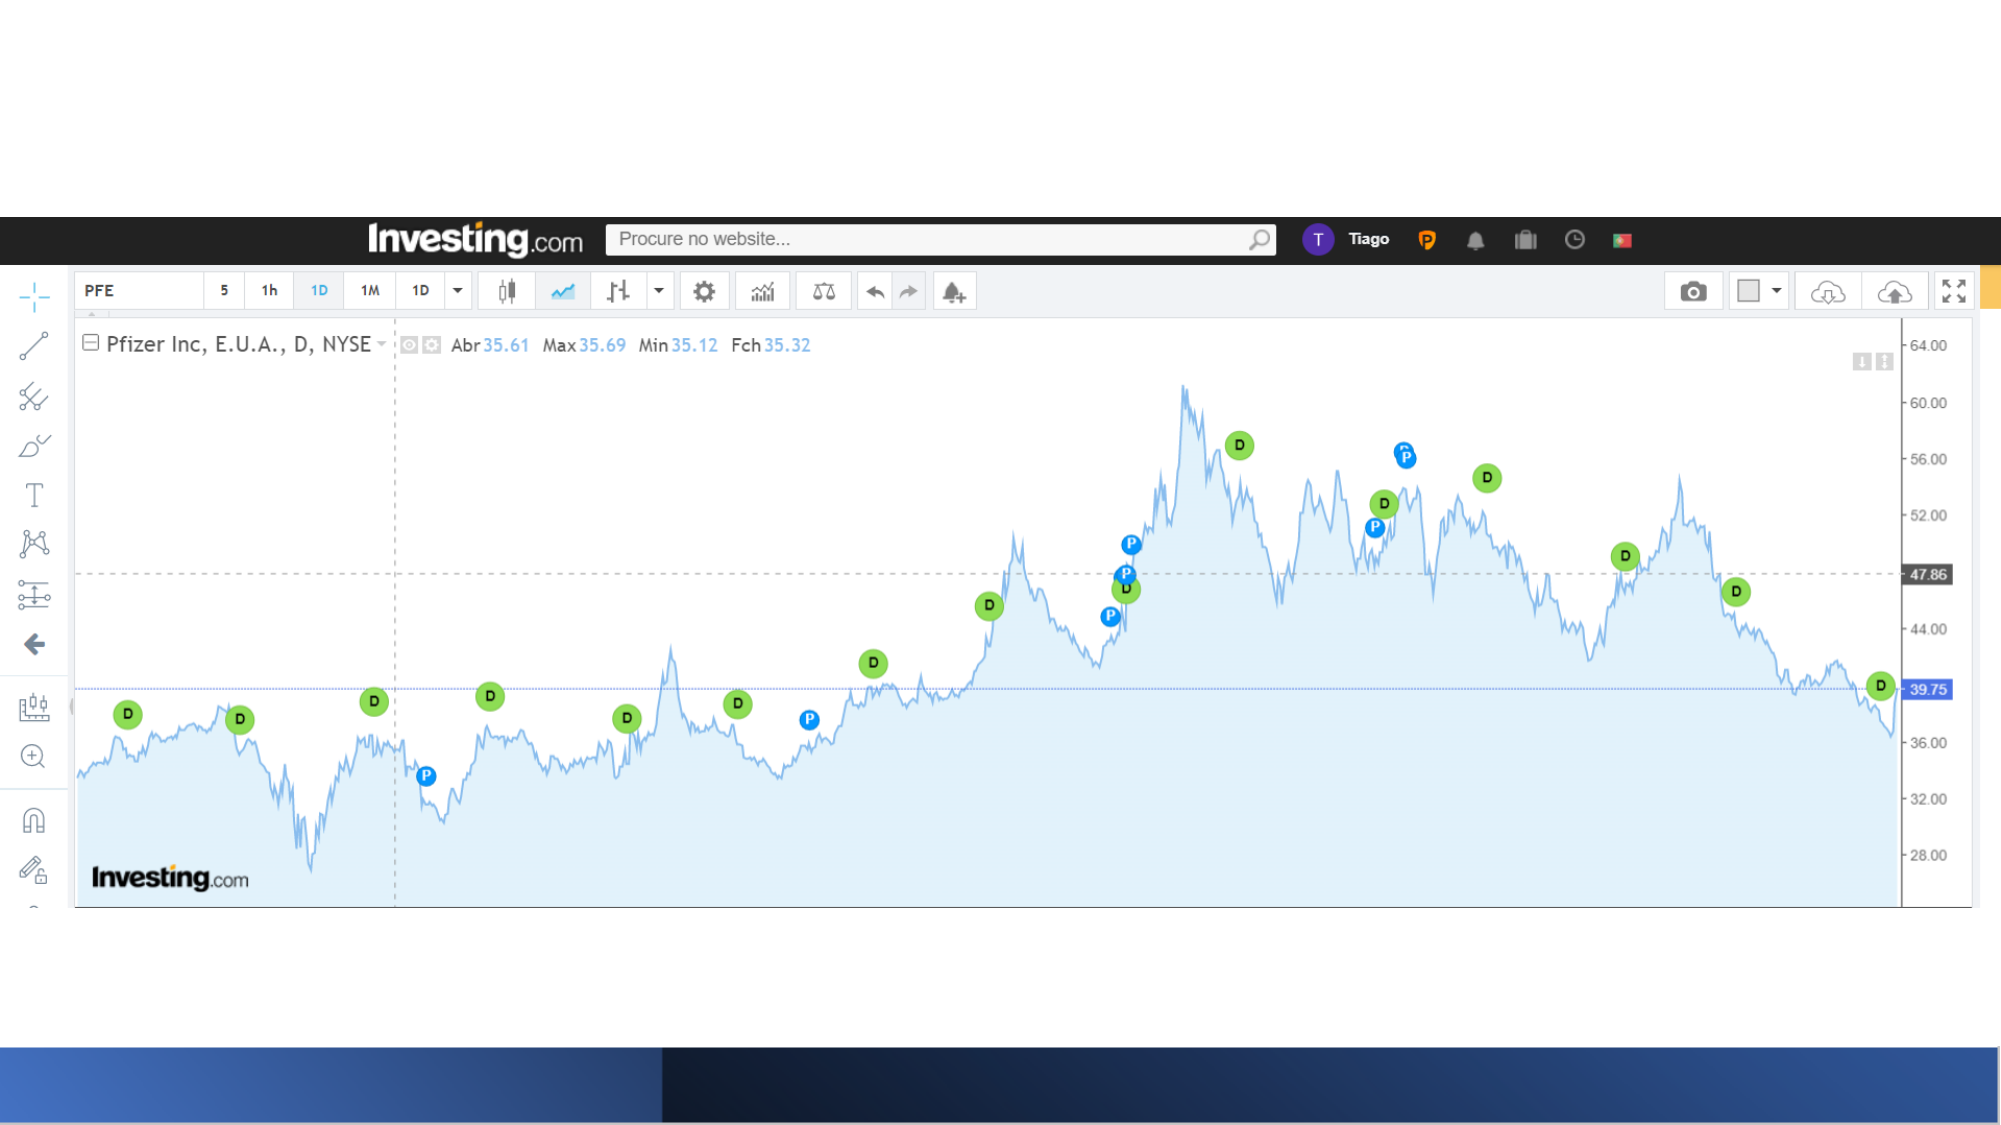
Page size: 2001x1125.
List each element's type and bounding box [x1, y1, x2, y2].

list [0, 217, 2000, 908]
picture [0, 1046, 2000, 1125]
